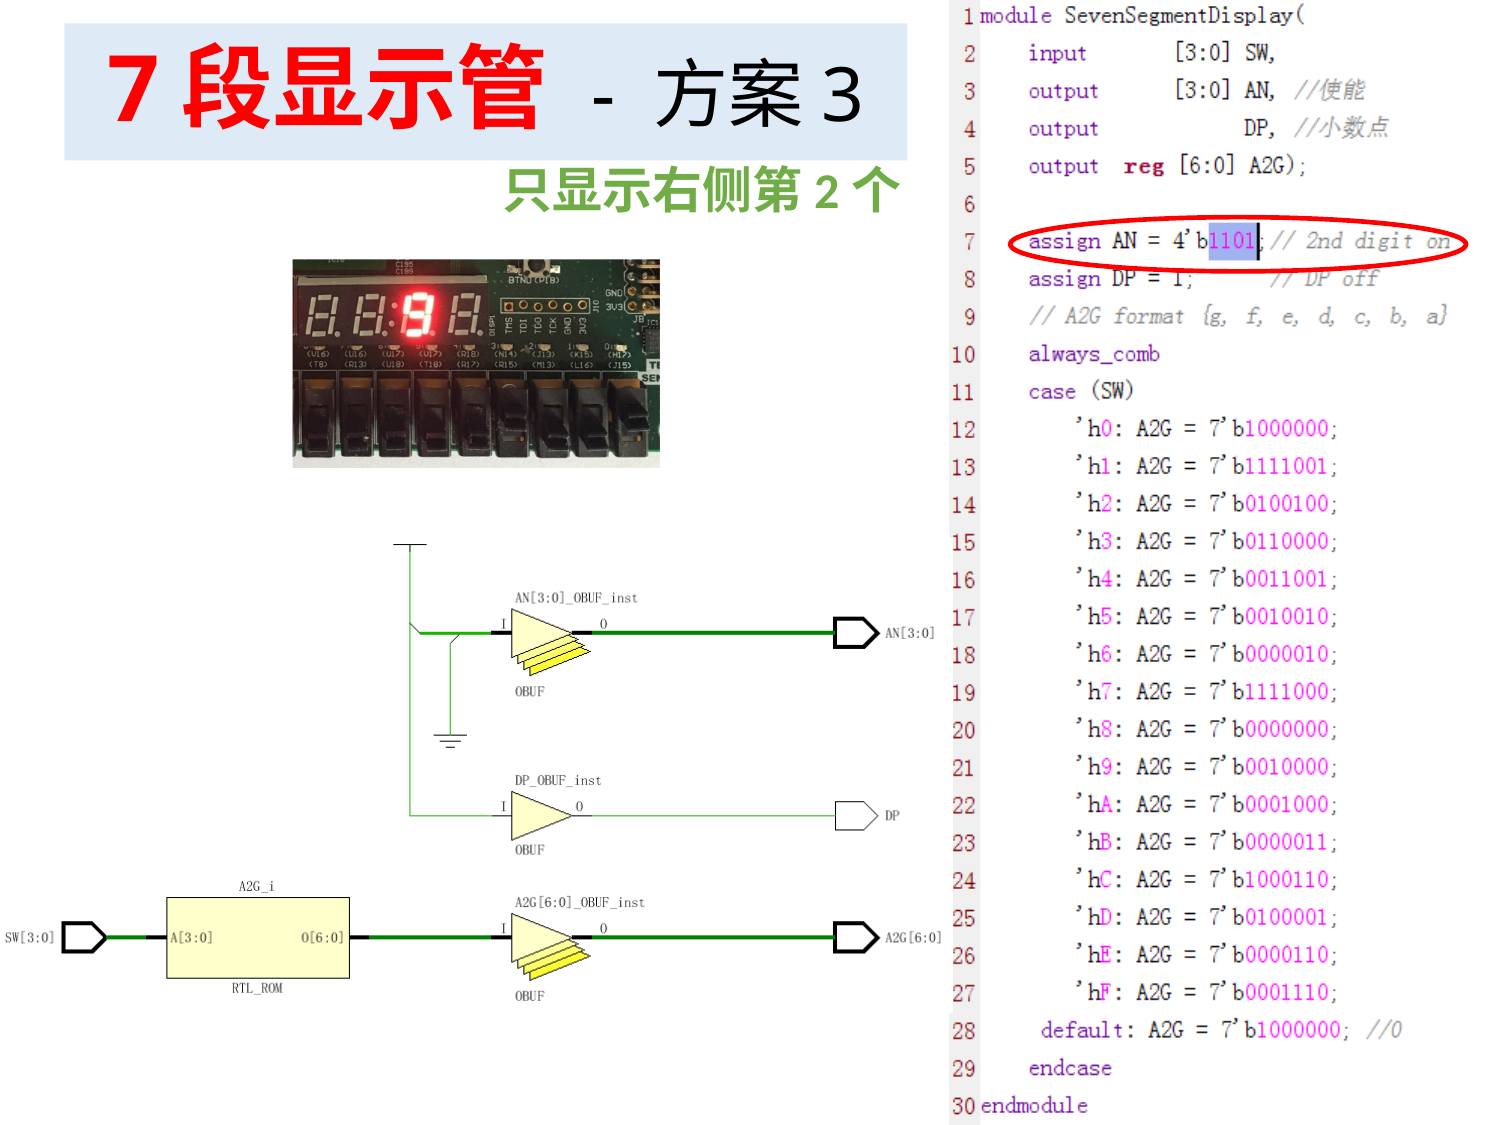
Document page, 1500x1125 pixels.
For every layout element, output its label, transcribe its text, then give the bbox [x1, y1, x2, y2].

picture [0, 0, 1466, 1125]
title 7段显示管 - 方案3 [64, 23, 908, 161]
text_box 只显示右侧第2个 [487, 151, 917, 226]
